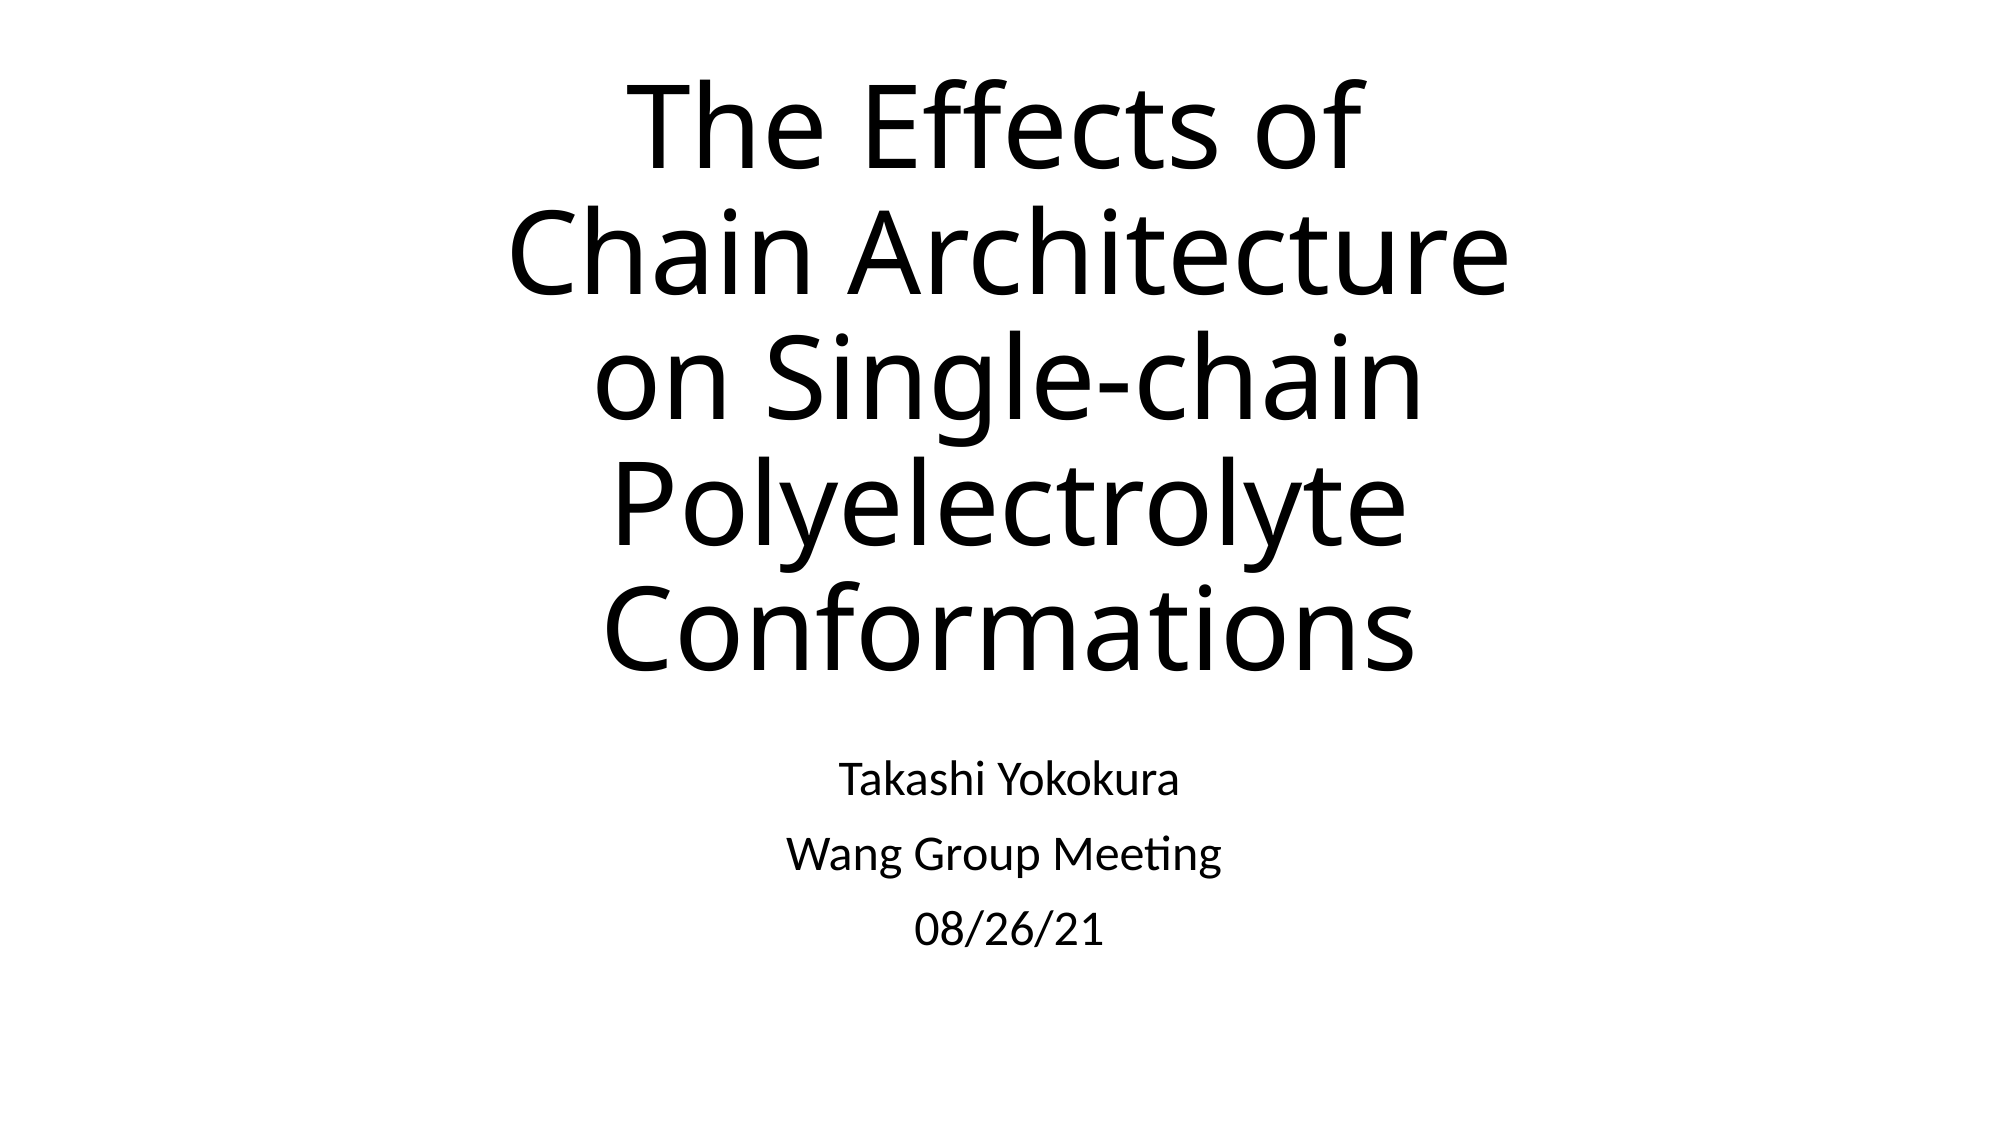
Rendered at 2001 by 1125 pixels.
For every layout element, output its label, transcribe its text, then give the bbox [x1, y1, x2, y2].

subtitle Takashi Yokokura Wang Group Meeting 08/26/21 [259, 744, 1760, 1017]
title The Effects of Chain Architecture on Single-chain Polyelectrolyte Conformations [227, 56, 1792, 704]
